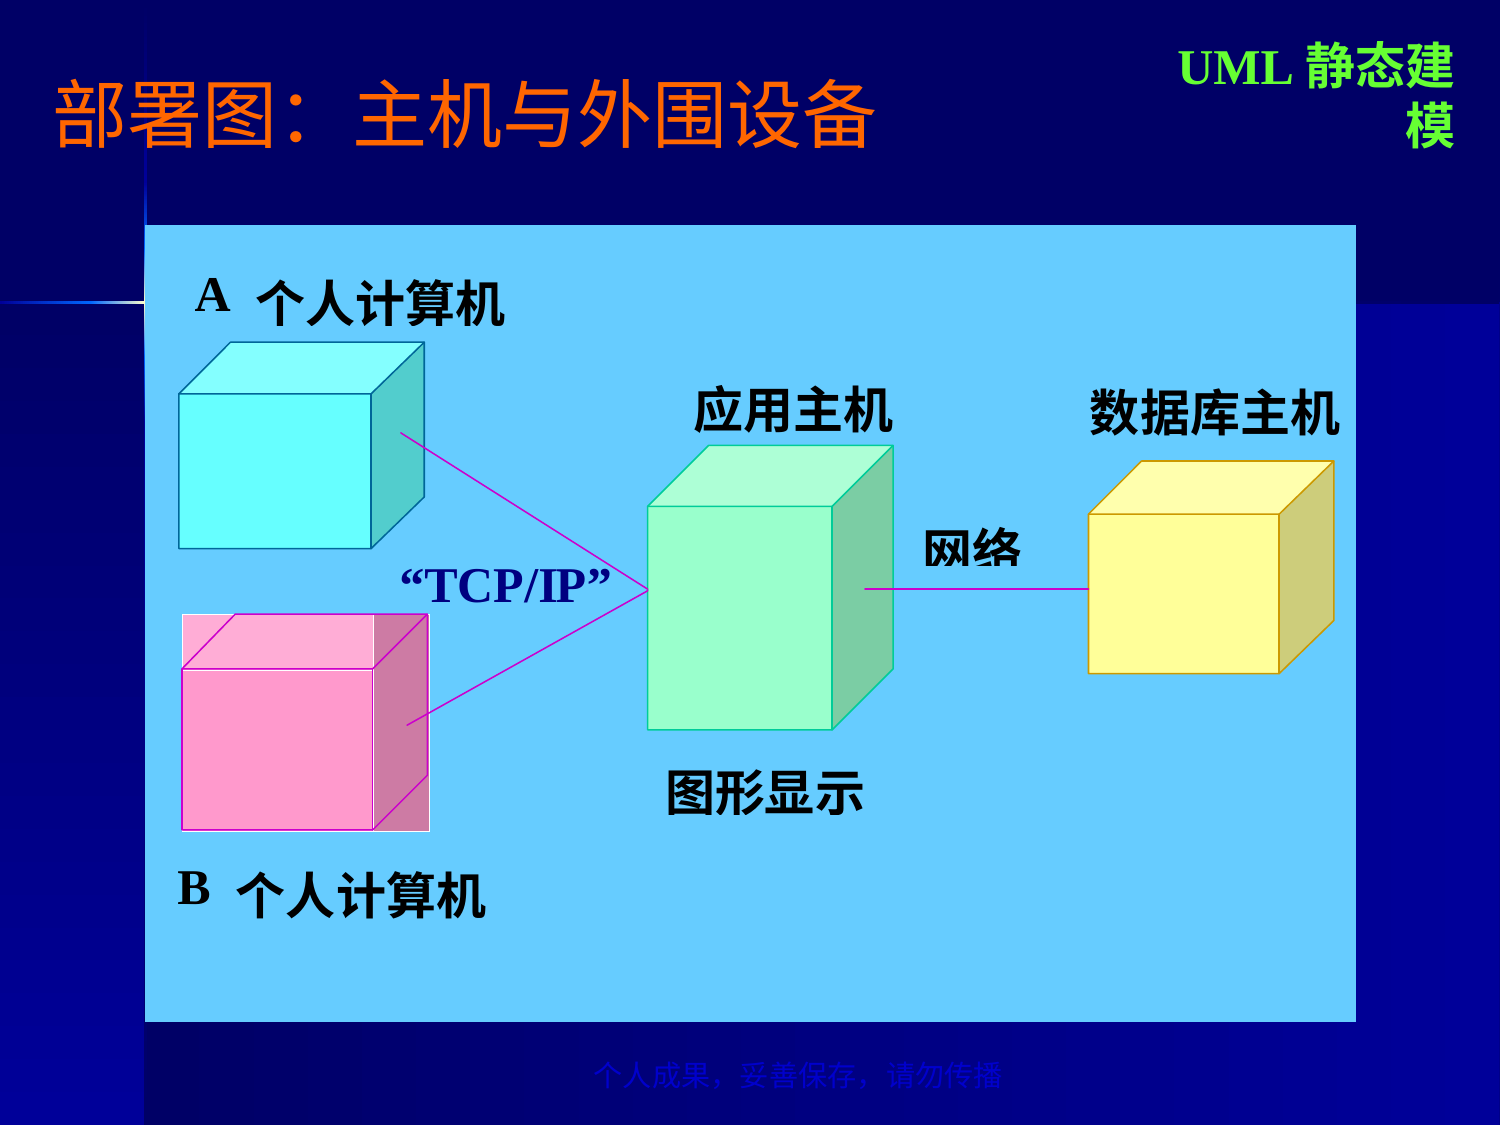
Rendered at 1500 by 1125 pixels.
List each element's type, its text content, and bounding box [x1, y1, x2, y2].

text_box UML静态建模 [1116, 26, 1471, 162]
footer 个人成果，妥善保存，请勿传播 [560, 1049, 1037, 1125]
title 部署图：主机与外围设备 [37, 49, 1138, 176]
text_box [144, 224, 1356, 1023]
